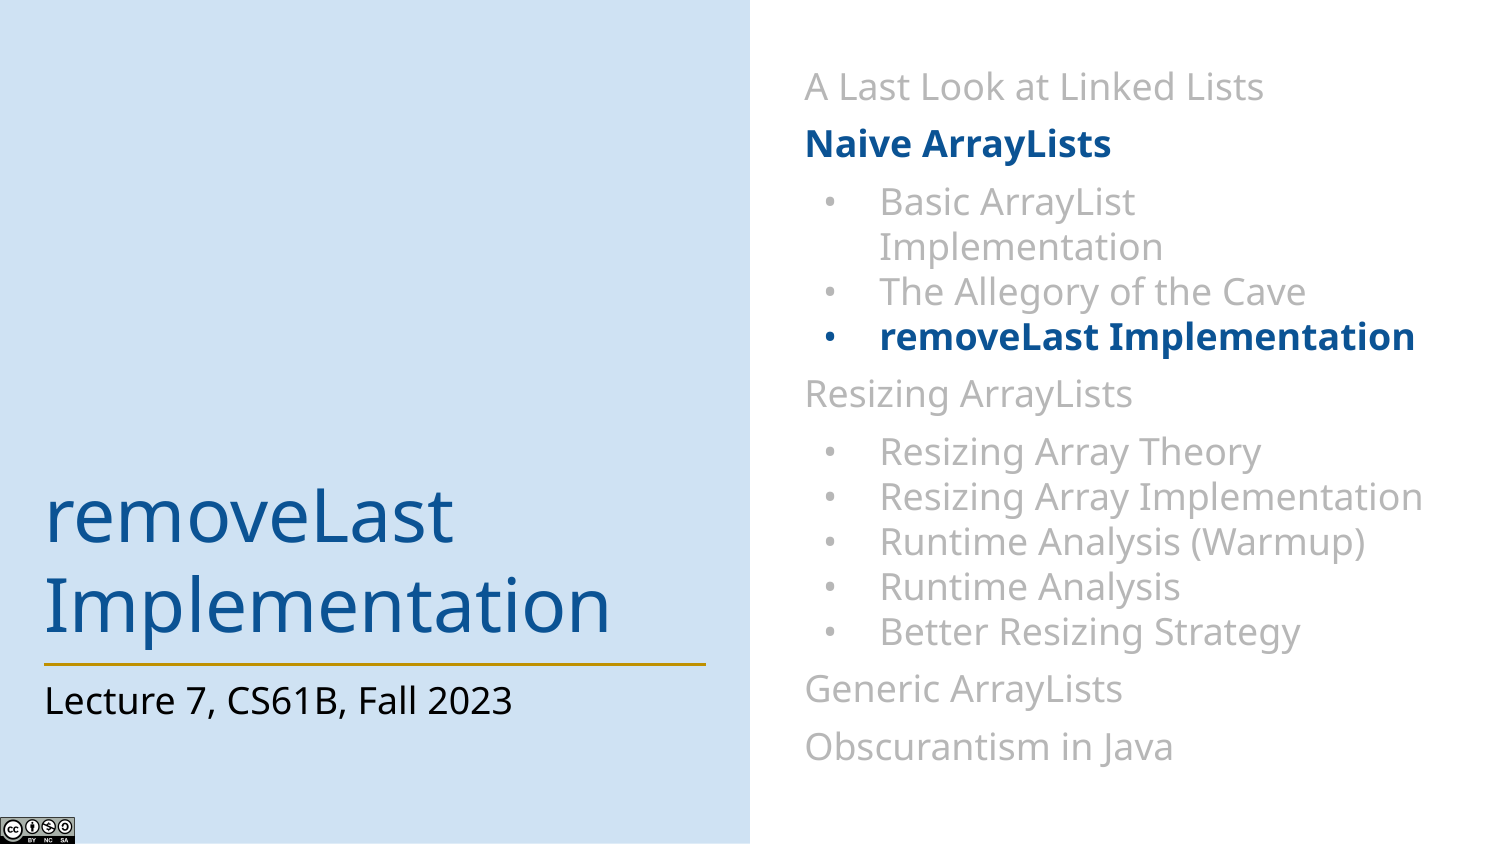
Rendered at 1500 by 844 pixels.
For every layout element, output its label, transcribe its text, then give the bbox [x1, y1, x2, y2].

list A Last Look at Linked Lists Naive ArrayLists Basic ArrayList Implementation The Allegory of the Cave removeLast Implementation Resizing ArrayLists Resizing Array Theory Resizing Array Implementation Runtime Analysis (Warmup) Runtime Analysis Better Resizing Strategy Generic ArrayLists Obscurantism in Java [789, 65, 1446, 765]
subtitle Lecture 7, CS61B, Fall 2023 [29, 667, 712, 732]
title removeLast Implementation [29, 328, 692, 663]
picture [0, 817, 75, 844]
